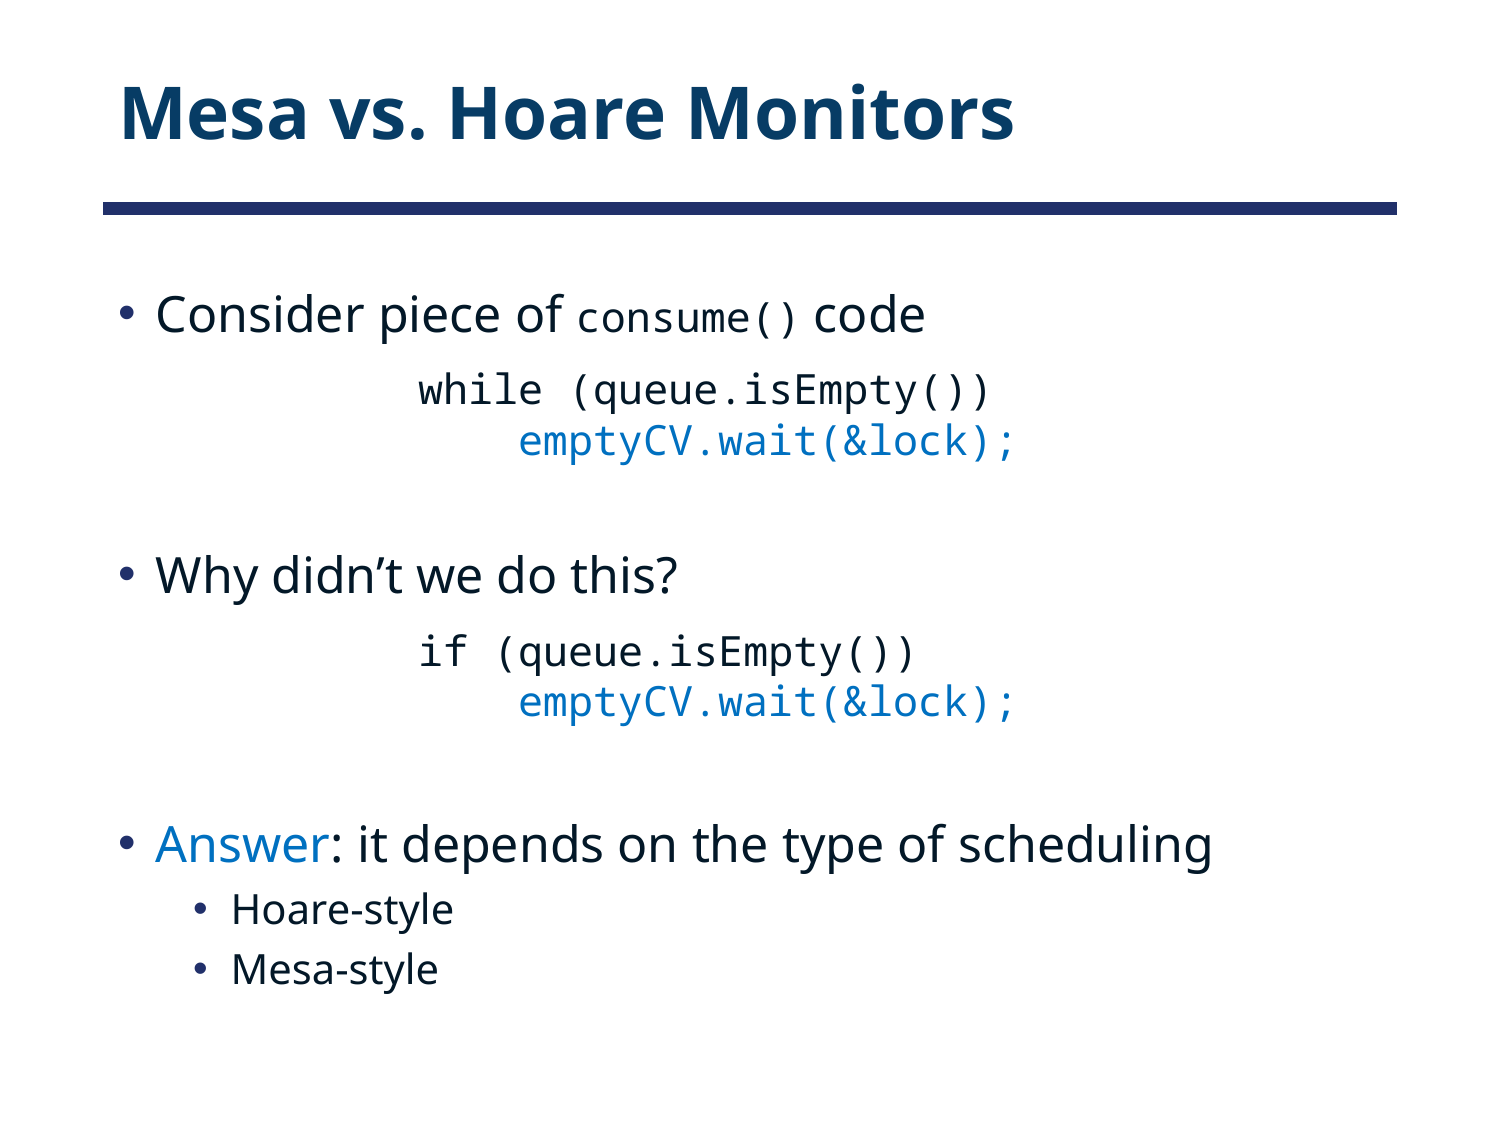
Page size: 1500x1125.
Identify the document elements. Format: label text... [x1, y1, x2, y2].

list Consider piece of consume() code while (queue.isEmpty()) emptyCV.wait(&lock); Why didn’t we do this? if (queue.isEmpty()) emptyCV.wait(&lock); Answer: it depends on the type of scheduling Hoare-style Mesa-style [103, 275, 1397, 1091]
title Mesa vs. Hoare Monitors [103, 34, 1397, 197]
